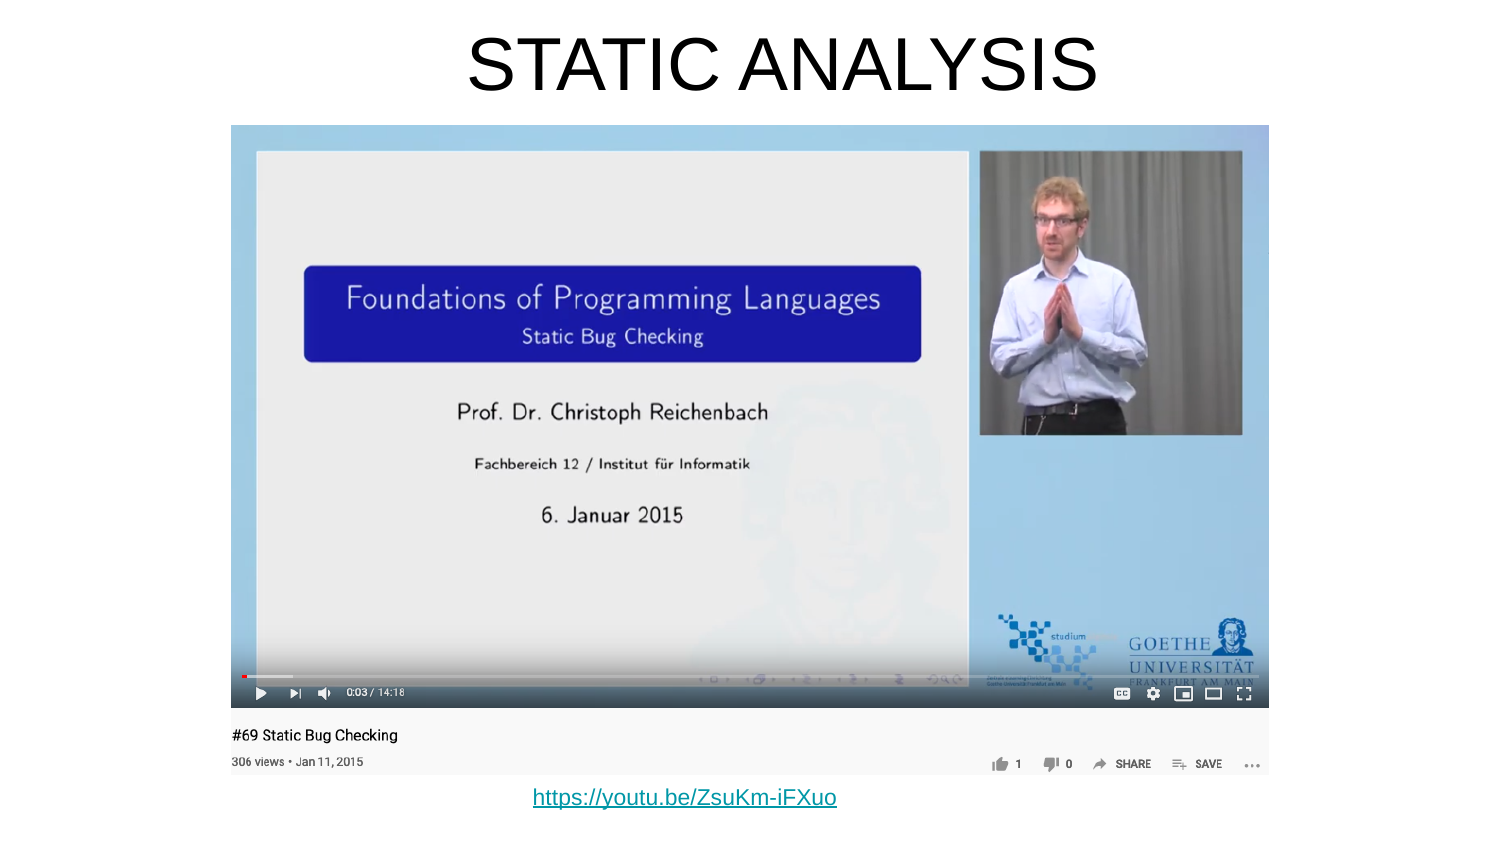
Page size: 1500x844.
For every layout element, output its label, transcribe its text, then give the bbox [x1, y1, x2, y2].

text_box https://youtu.be/ZsuKm-iFXuo [517, 783, 853, 818]
picture [231, 125, 1269, 776]
title STATIC ANALYSIS [100, 0, 1466, 131]
